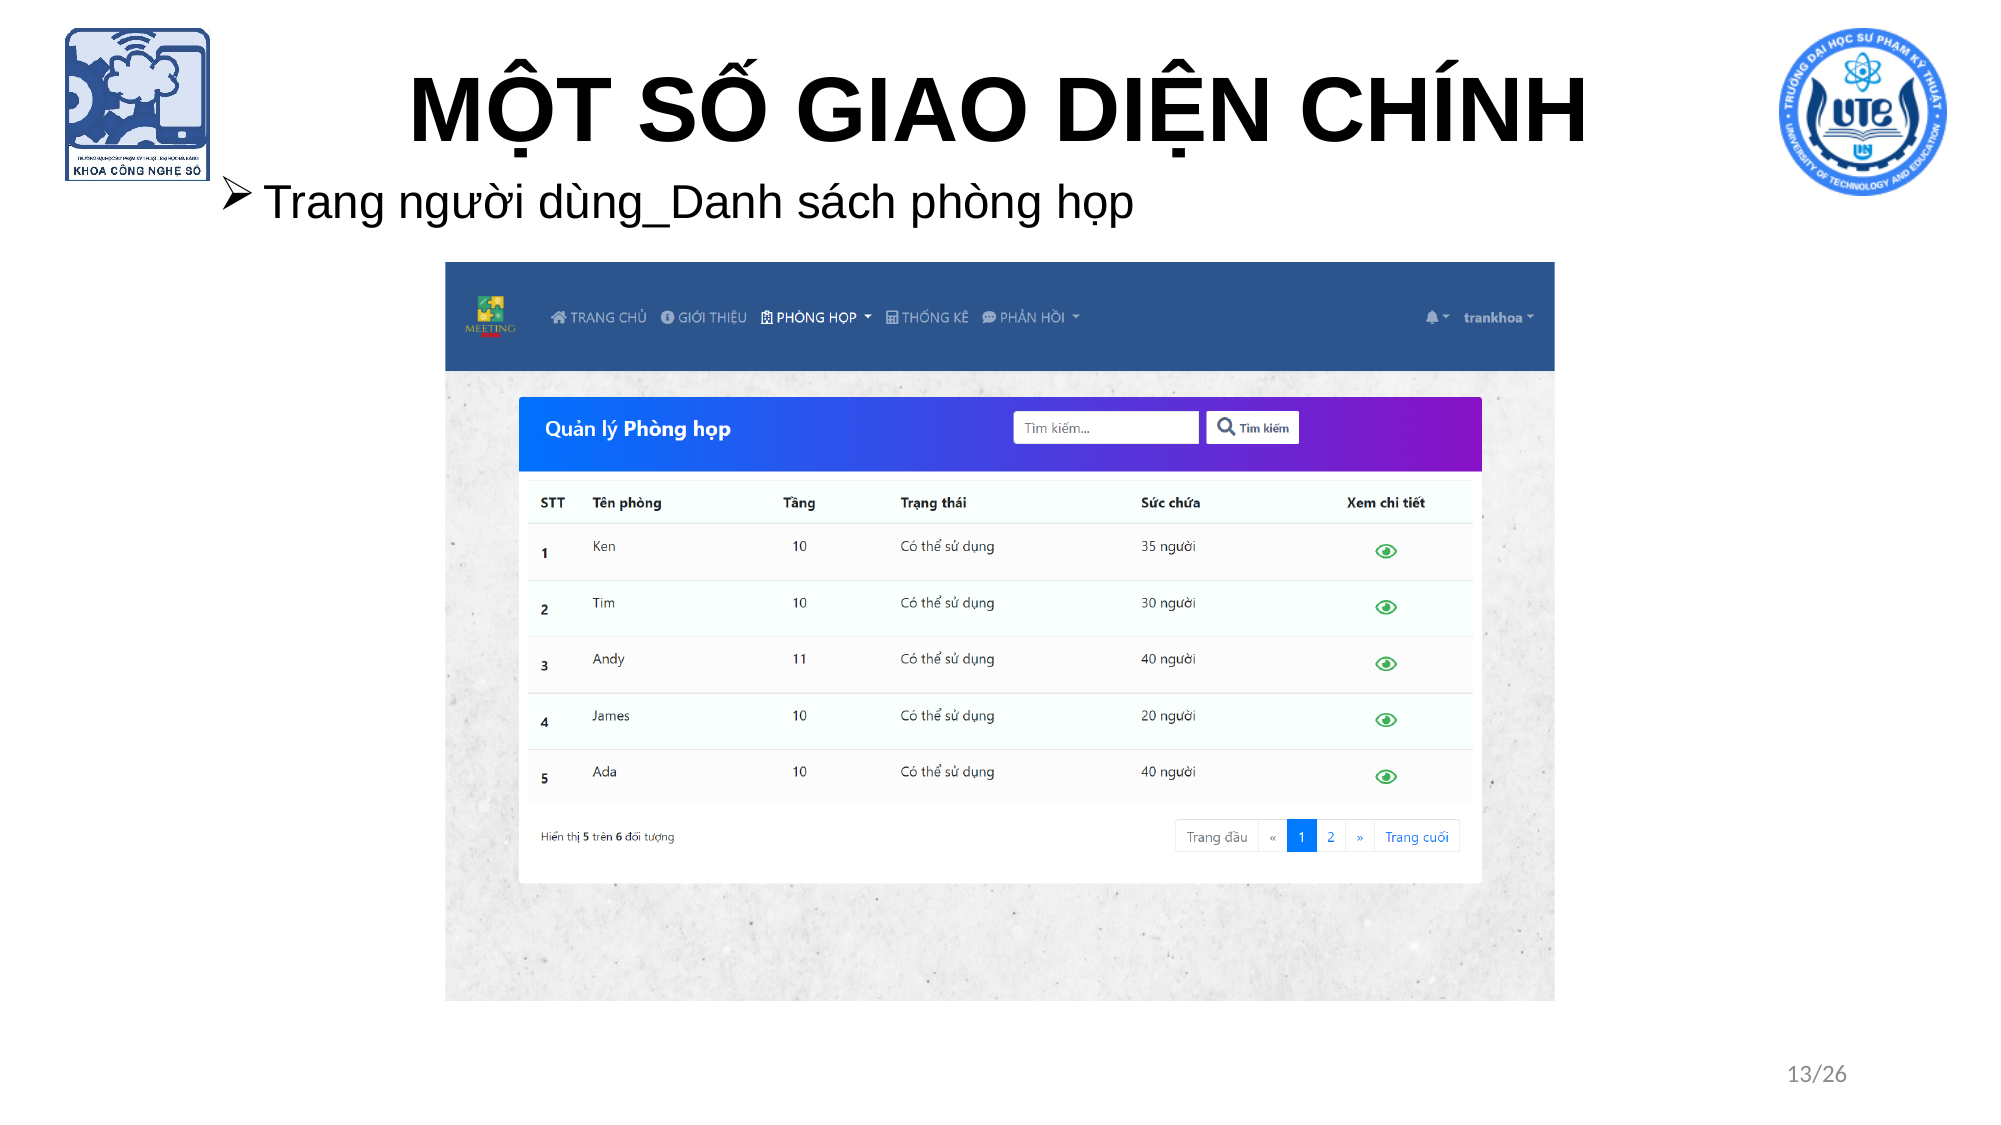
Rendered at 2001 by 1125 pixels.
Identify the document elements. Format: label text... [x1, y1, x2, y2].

list Trang người dùng_Danh sách phòng họp [203, 221, 1310, 236]
slide_number 13/26 [1412, 1042, 1863, 1103]
picture [445, 262, 1555, 1001]
title MỘT SỐ GIAO DIỆN CHÍNH [137, 2, 1863, 221]
picture [1863, 28, 1947, 196]
picture [65, 28, 137, 181]
